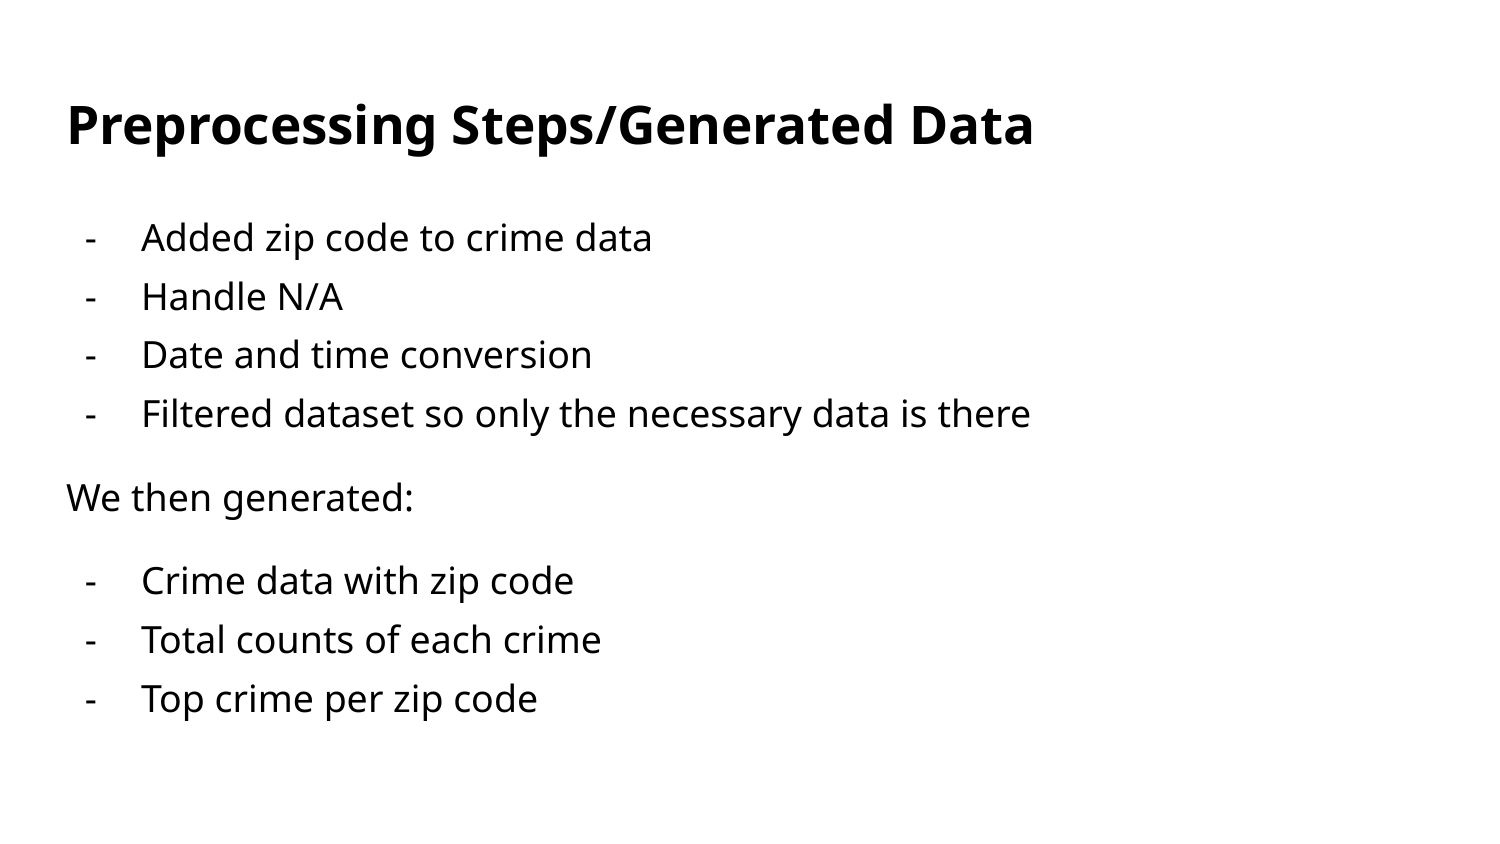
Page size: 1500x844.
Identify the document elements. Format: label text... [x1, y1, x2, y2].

list Added zip code to crime data Handle N/A Date and time conversion Filtered dataset so only the necessary data is there We then generated: Crime data with zip code Total counts of each crime Top crime per zip code [51, 189, 1449, 750]
title Preprocessing Steps/Generated Data [51, 72, 1449, 176]
